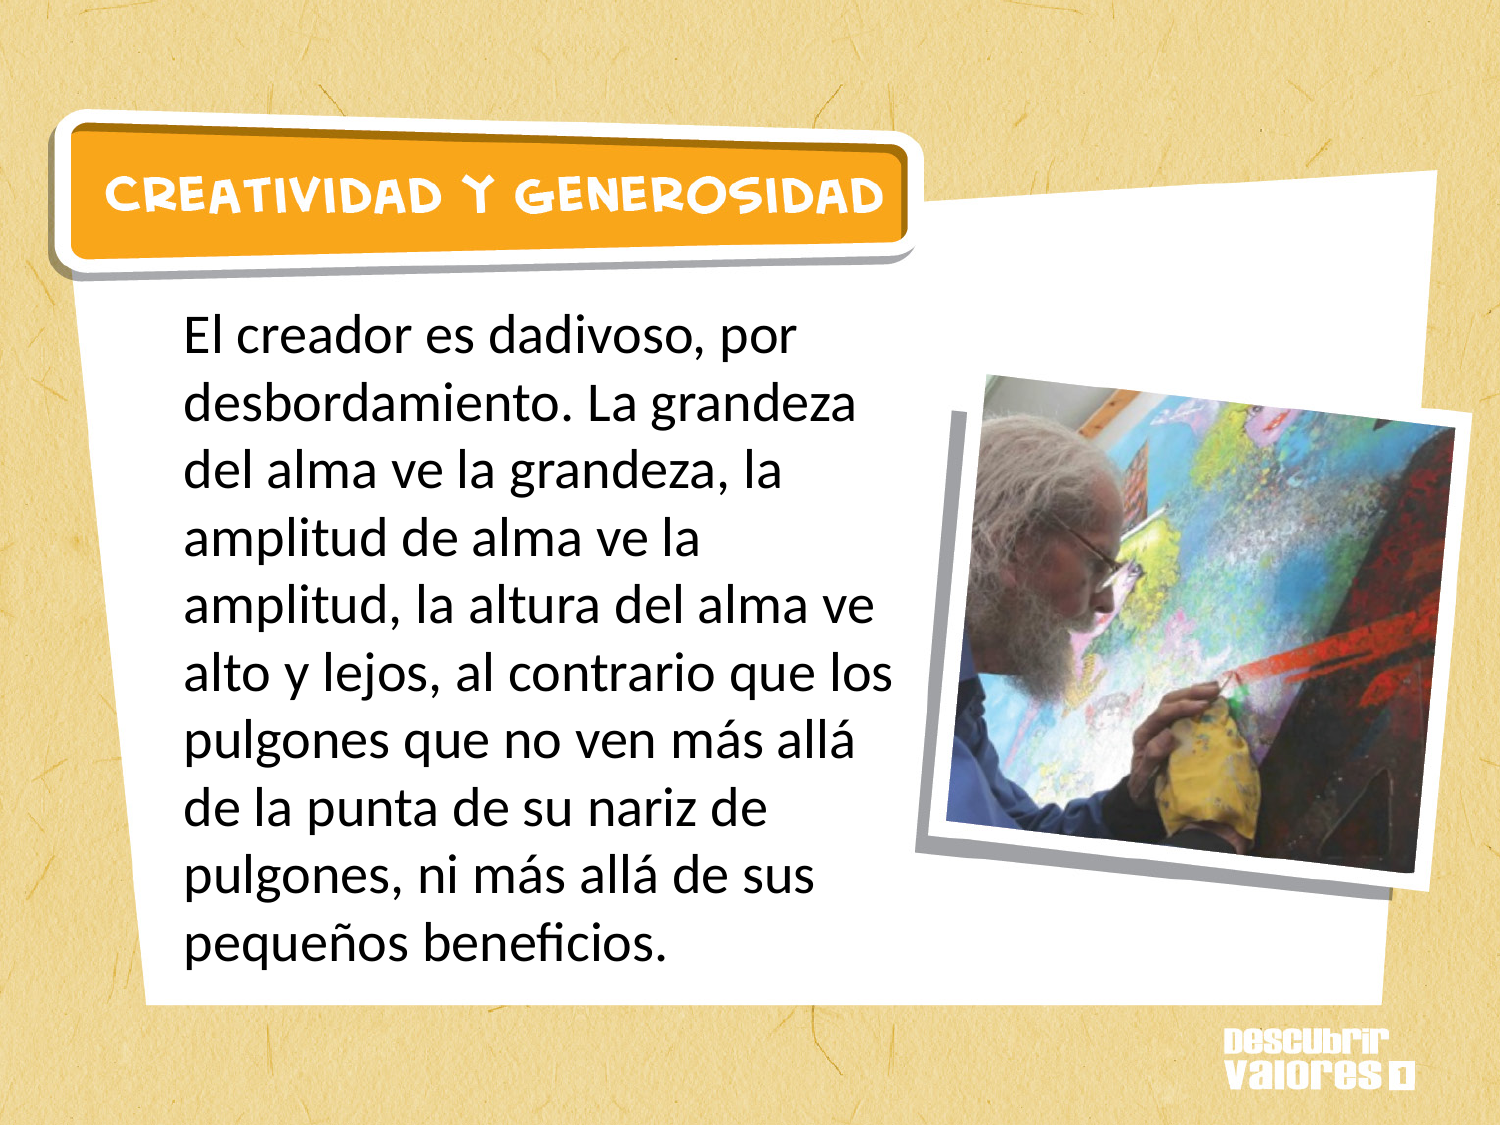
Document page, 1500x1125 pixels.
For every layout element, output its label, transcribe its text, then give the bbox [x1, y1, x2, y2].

text_box El creador es dadivoso, por desbordamiento. La grandeza del alma ve la grandeza, la amplitud de alma ve la amplitud, la altura del alma ve alto y lejos, al contrario que los pulgones que no ven más allá de la punta de su nariz de pulgones, ni más allá de sus pequeños beneficios. [112, 287, 938, 1050]
picture [0, 0, 1500, 1125]
